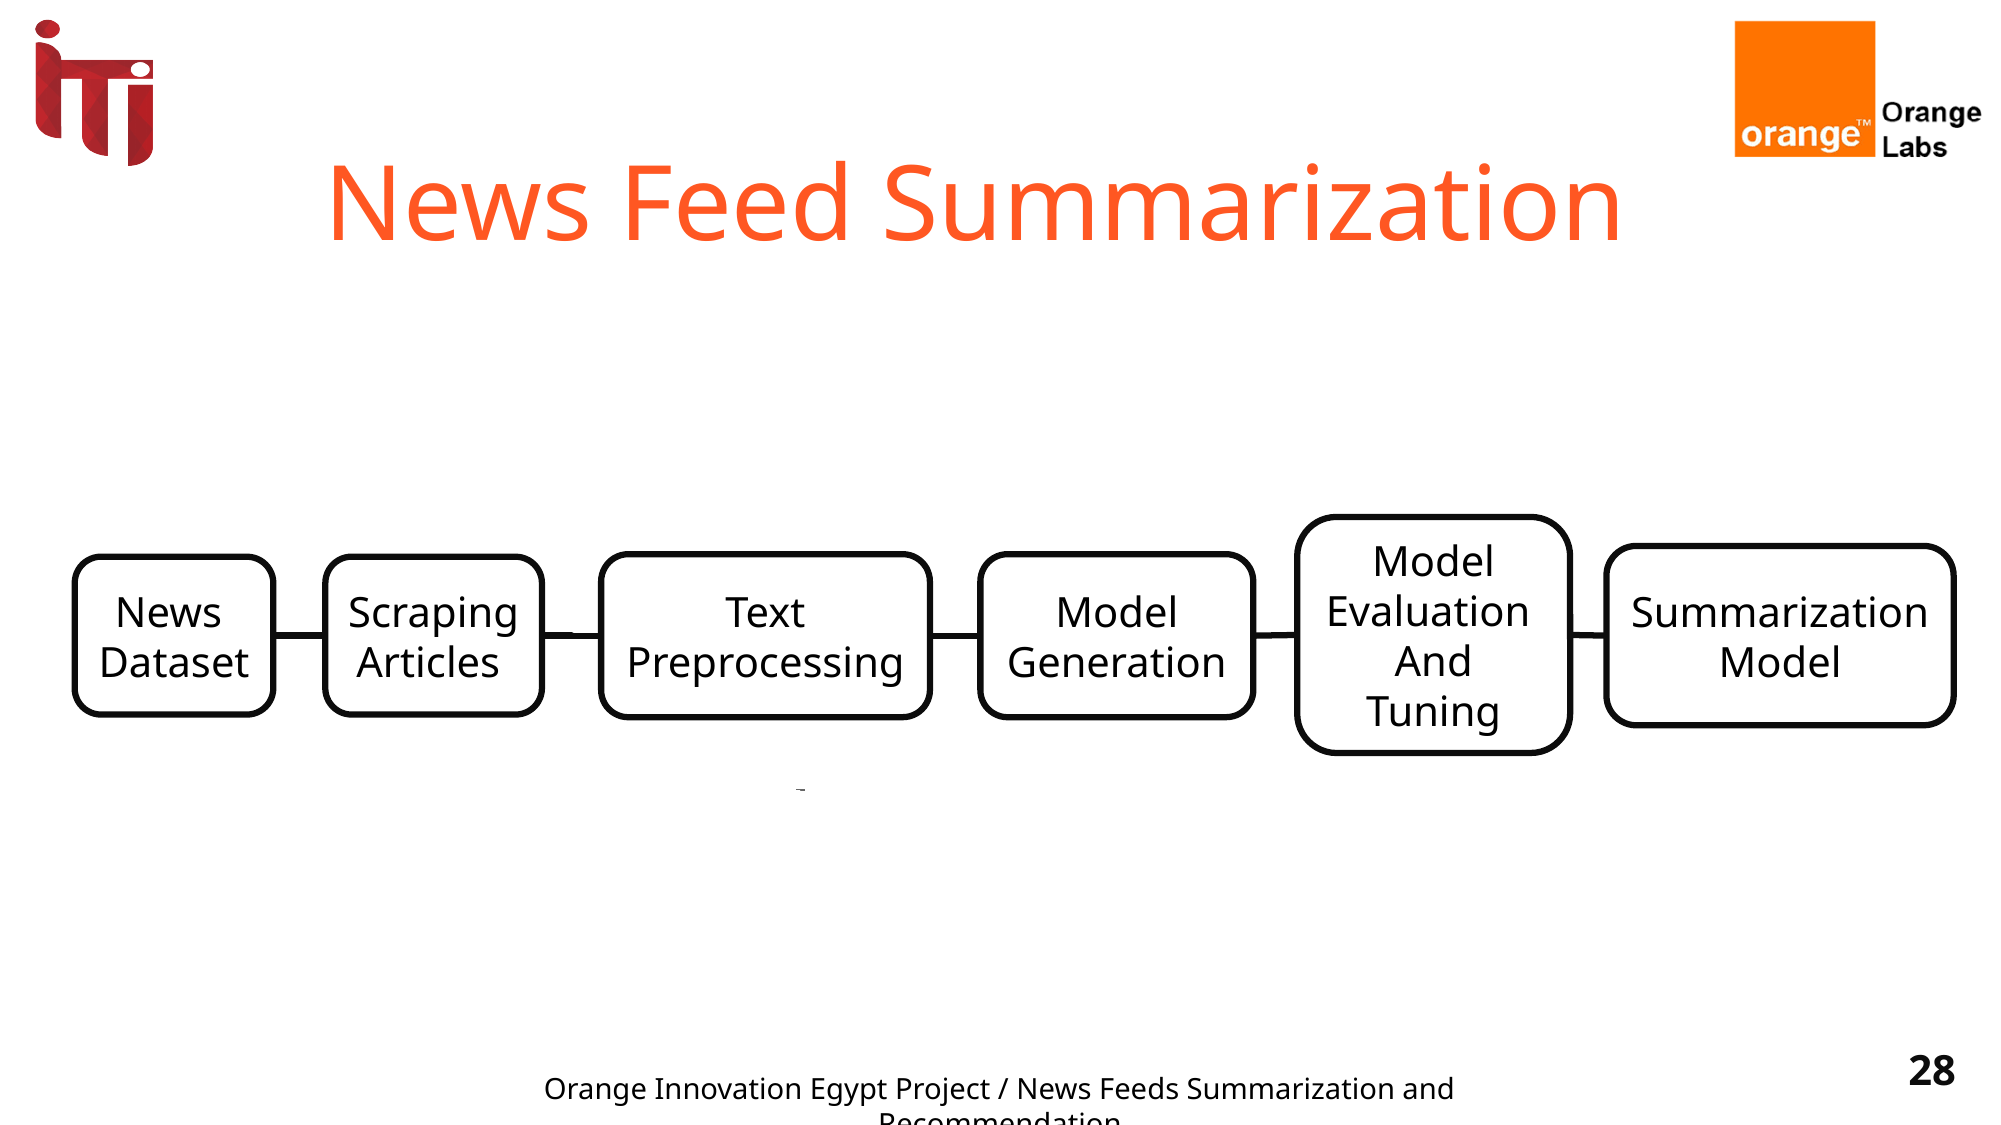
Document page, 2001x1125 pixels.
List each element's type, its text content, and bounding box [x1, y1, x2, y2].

text_box Summarization Model [1606, 545, 1954, 726]
slide_number ‹#› [1852, 1050, 2000, 1096]
text_box Scraping Articles [325, 556, 542, 715]
picture [1712, 12, 2000, 166]
title News Feed Summarization [140, 87, 1736, 334]
text_box News Dataset [74, 556, 274, 715]
text_box Model Evaluation And Tuning [1297, 516, 1571, 754]
text_box Model Generation [980, 554, 1254, 718]
text_box Text Preprocessing [601, 554, 930, 718]
picture [24, 0, 169, 166]
